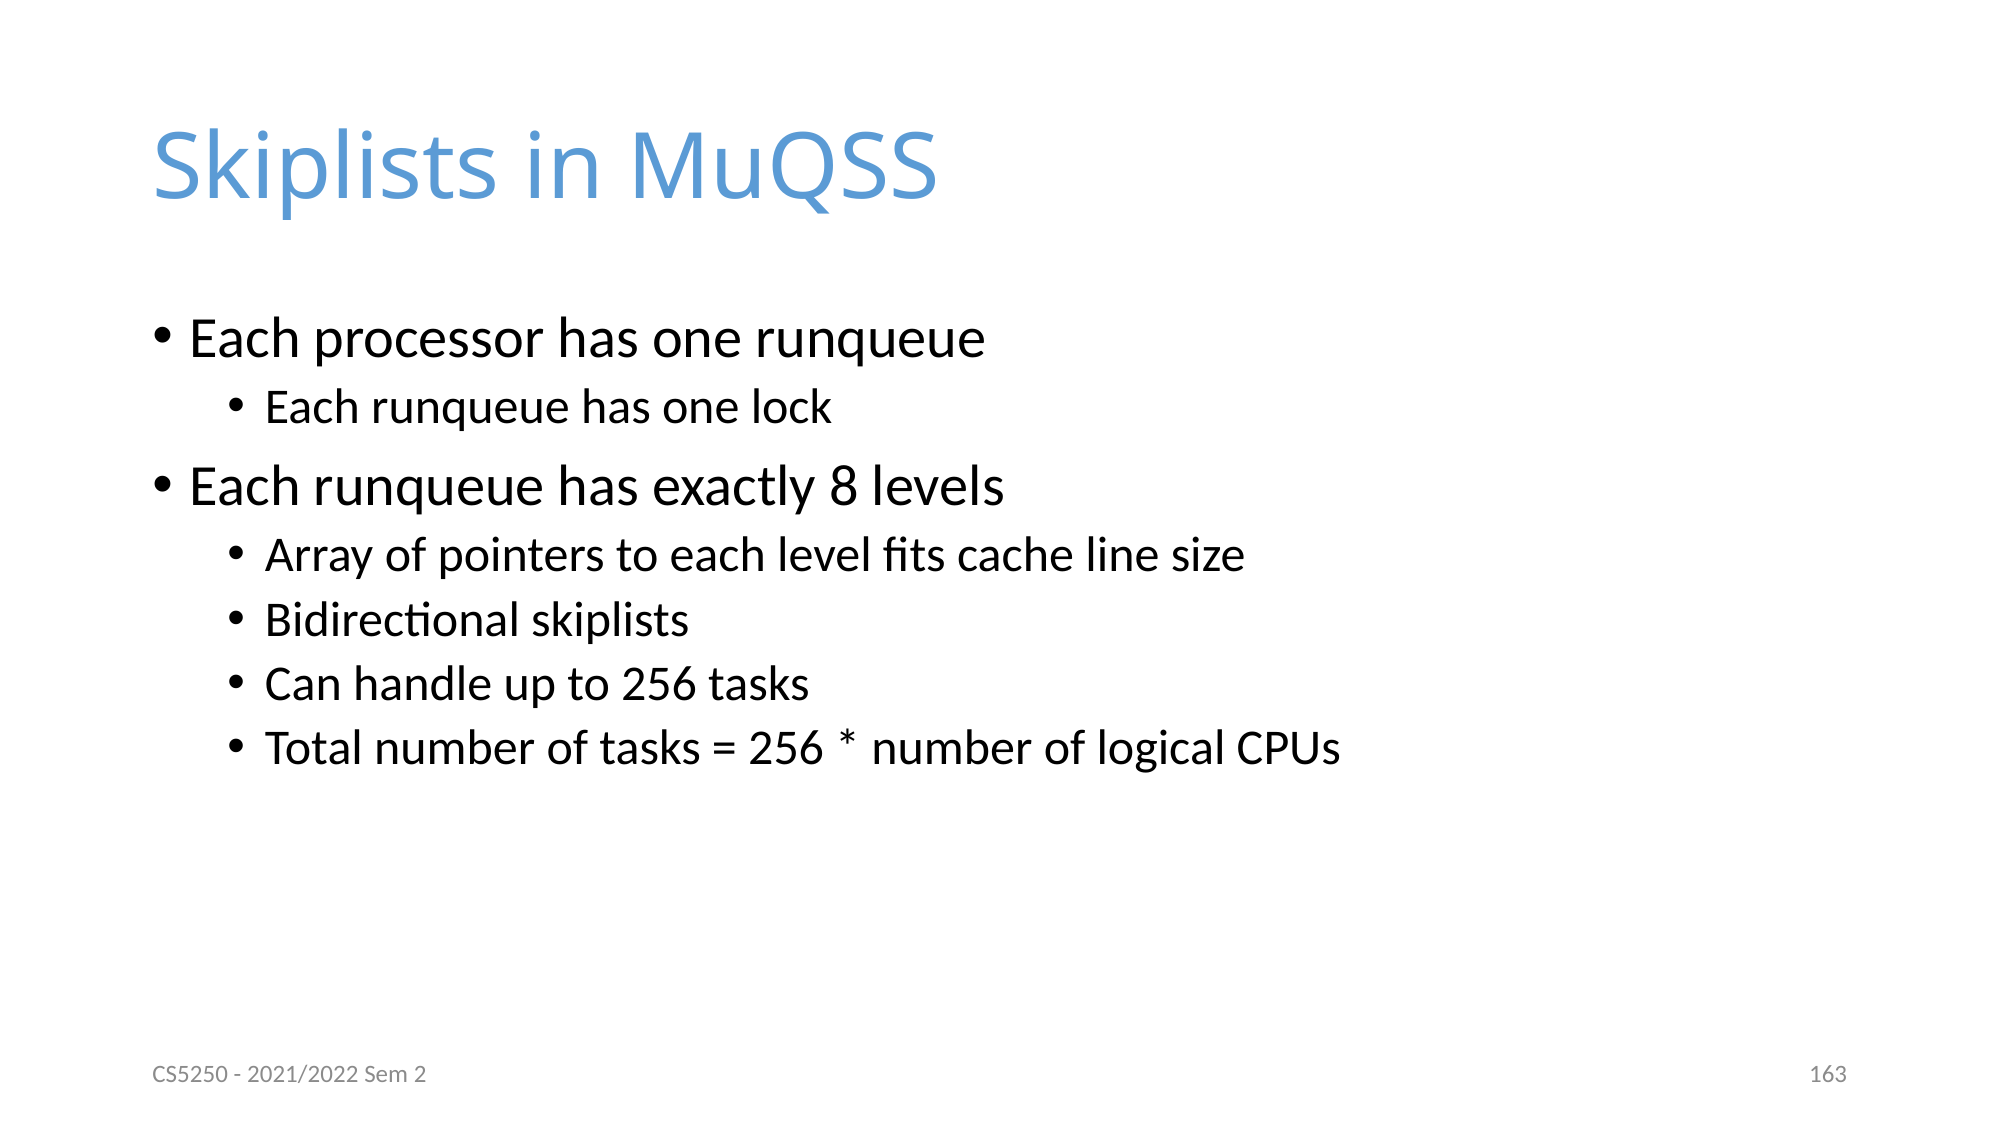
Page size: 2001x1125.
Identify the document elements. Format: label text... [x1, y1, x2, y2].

title Skiplists in MuQSS [137, 59, 1863, 278]
slide_number CS5250 - 2021/2022 Sem 2 [137, 1042, 588, 1103]
slide_number 163 [1412, 1042, 1863, 1103]
list Each processor has one runqueue Each runqueue has one lock Each runqueue has exactly 8 levels Array of pointers to each level fits cache line size Bidirectional skiplists Can handle up to 256 tasks Total number of tasks = 256 * number of logical CPUs [137, 299, 1863, 1014]
